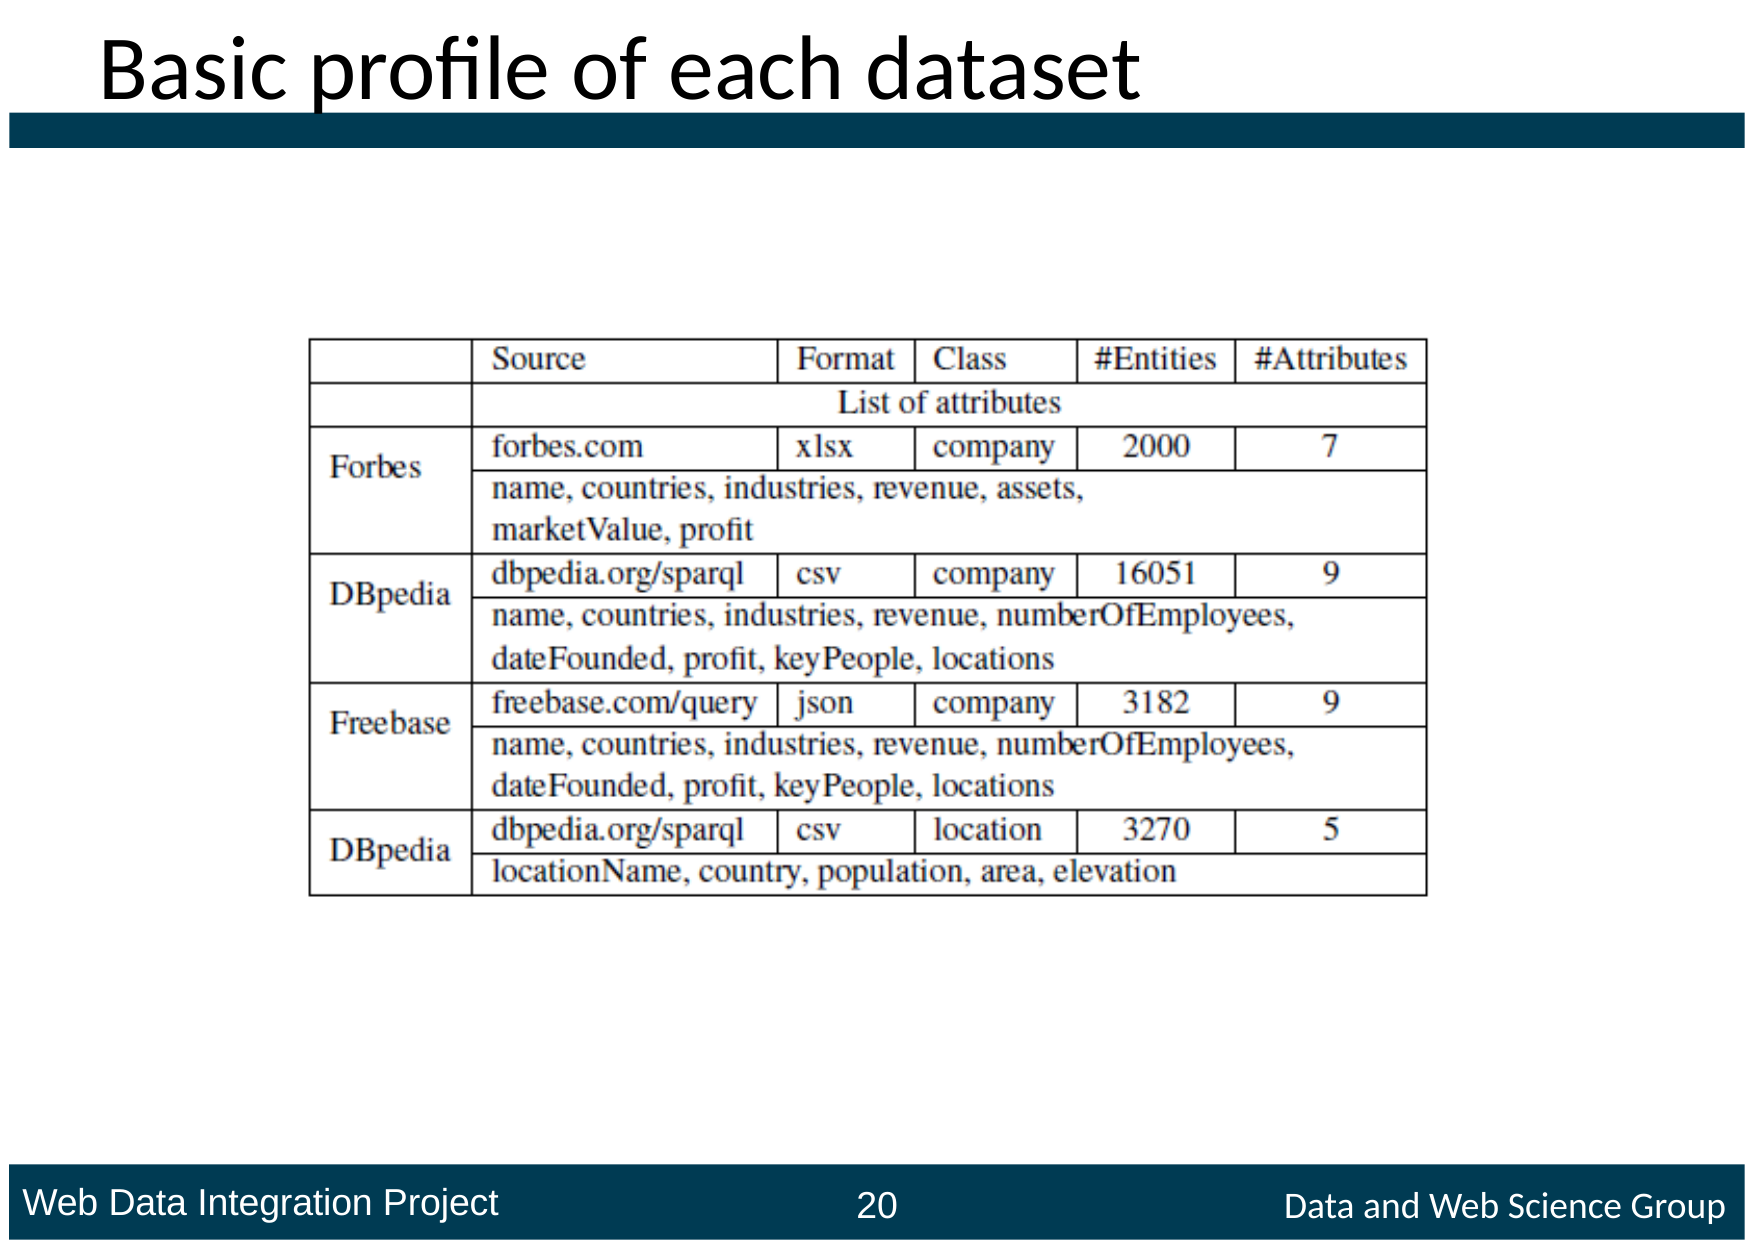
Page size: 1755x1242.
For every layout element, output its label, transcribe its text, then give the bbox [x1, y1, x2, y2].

picture [277, 317, 1477, 924]
title Basic profile of each dataset [98, 20, 1656, 91]
